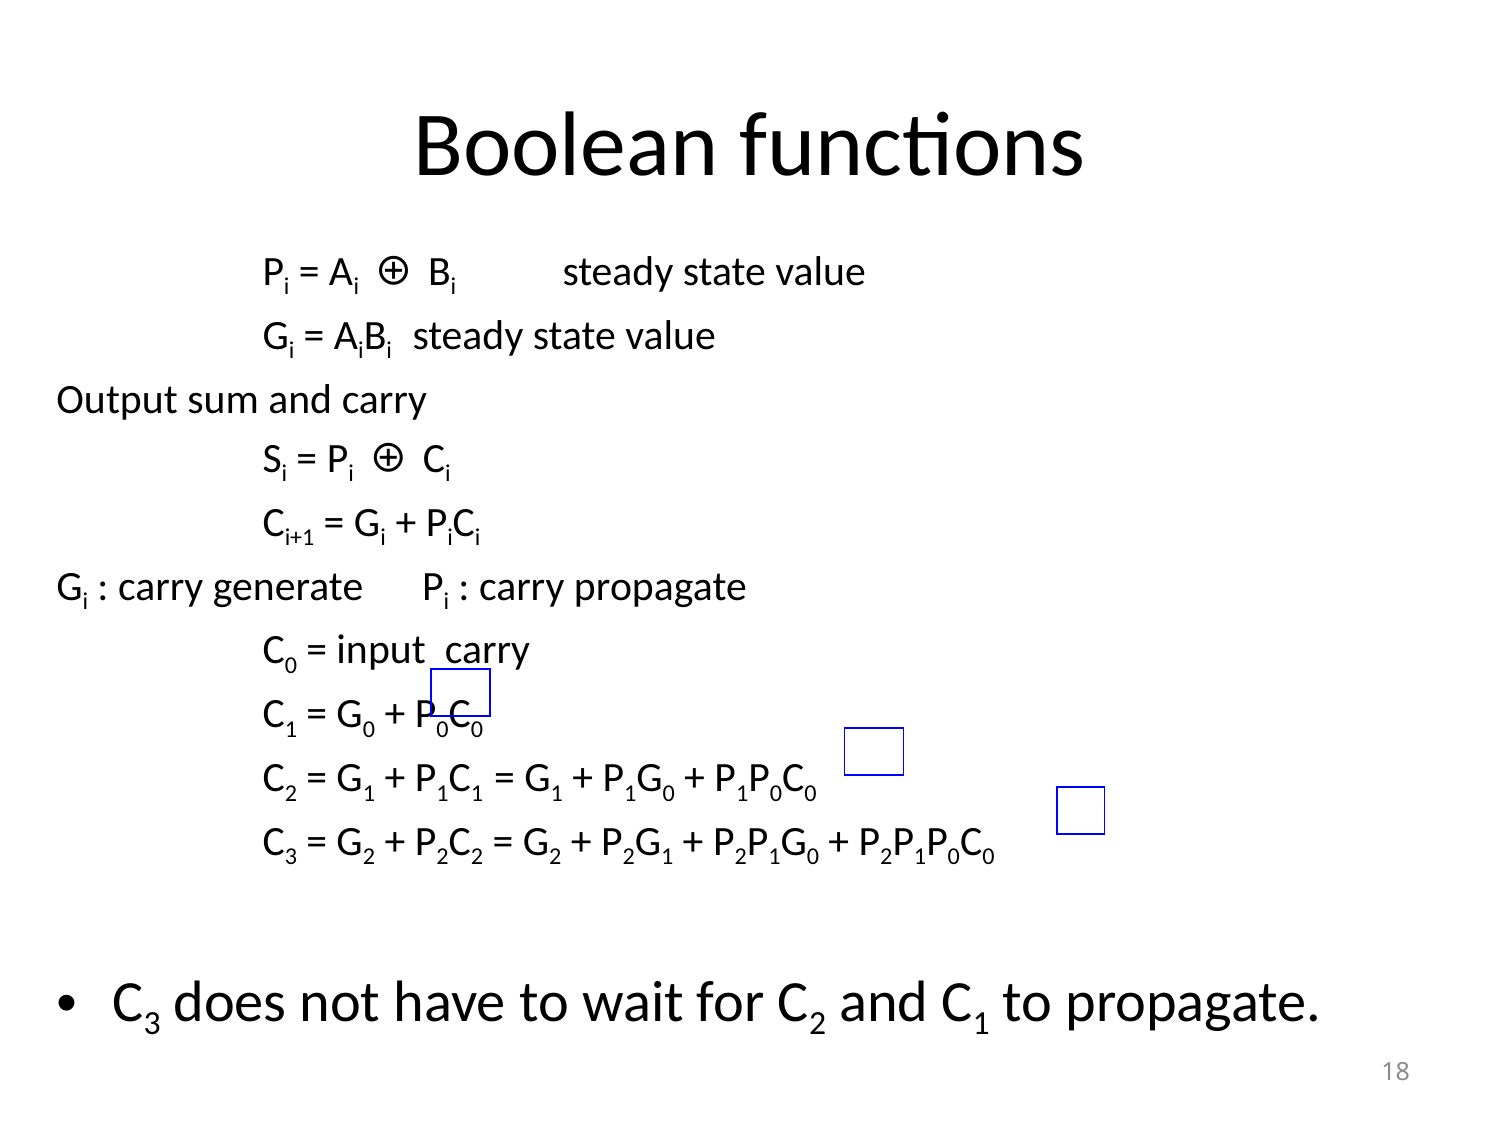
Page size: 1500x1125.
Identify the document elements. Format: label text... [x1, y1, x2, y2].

slide_number 18 [1074, 1042, 1425, 1103]
text_box [844, 727, 904, 775]
list Pi = Ai ⊕ Bi steady state value Gi = AiBi steady state value Output sum and carry Si = Pi ⊕ Ci Ci+1 = Gi + PiCi Gi : carry generate Pi : carry propagate C0 = input carry C1 = G0 + P0C0 C2 = G1 + P1C1 = G1 + P1G0 + P1P0C0 C3 = G2 + P2C2 = G2 + P2G1 + P2P1G0 + P2P1P0C0 C3 does not have to wait for C2 and C1 to propagate. [40, 219, 1470, 1048]
title Boolean functions [74, 44, 1426, 219]
text_box [430, 668, 491, 717]
text_box [1057, 786, 1105, 834]
